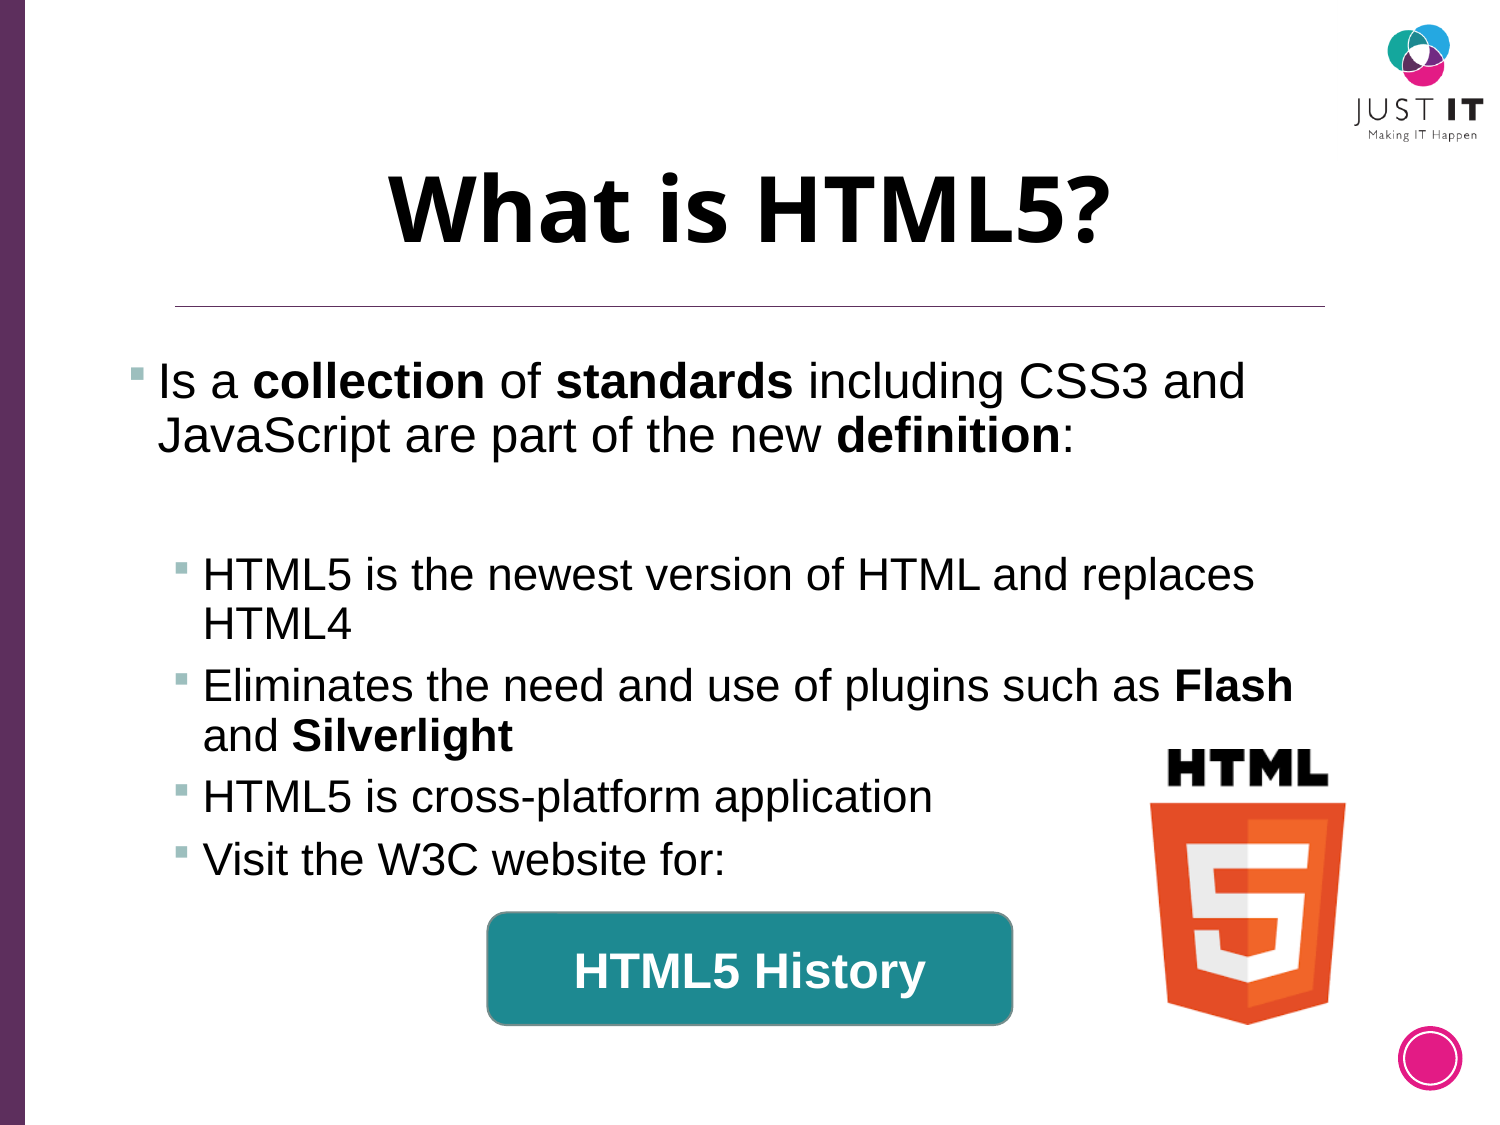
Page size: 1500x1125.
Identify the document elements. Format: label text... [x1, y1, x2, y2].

text_box HTML5 History [486, 911, 1014, 1027]
picture [1337, 0, 1499, 161]
list Is a collection of standards including CSS3 and JavaScript are part of the new definition: HTML5 is the newest version of HTML and replaces HTML4 Eliminates the need and use of plugins such as Flash and Silverlight HTML5 is cross-platform application Visit the W3C website for: [112, 348, 1388, 1050]
picture [1110, 749, 1386, 1025]
title What is HTML5? [75, 119, 1425, 307]
